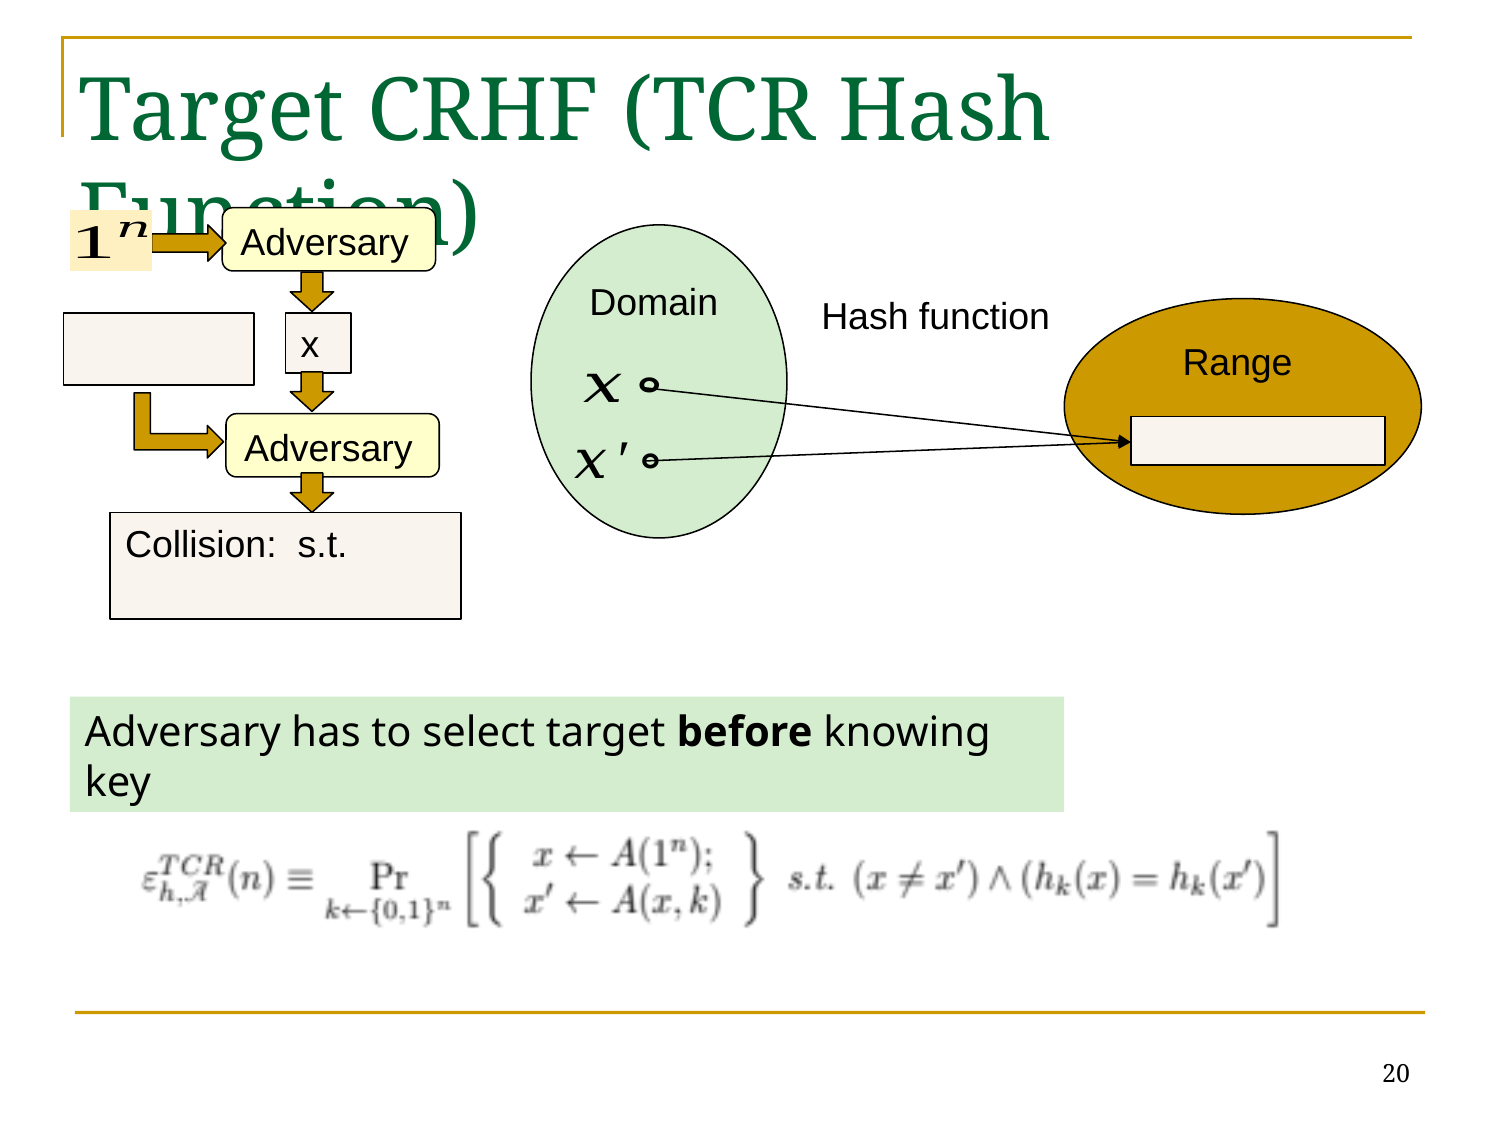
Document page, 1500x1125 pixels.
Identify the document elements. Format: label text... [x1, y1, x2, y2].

text_box [290, 472, 334, 513]
text_box [152, 224, 227, 262]
text_box Adversary [222, 207, 436, 271]
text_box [643, 387, 1132, 441]
text_box [290, 272, 334, 312]
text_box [643, 441, 1132, 462]
text_box x [285, 312, 351, 374]
title Target CRHF (TCR Hash Function) [63, 45, 1425, 272]
text_box Adversary has to select target before knowing key [69, 696, 1065, 812]
picture [133, 829, 1282, 932]
text_box [290, 371, 334, 412]
slide_number 20 [1074, 1024, 1425, 1100]
text_box [134, 392, 224, 459]
text_box Adversary [225, 413, 440, 477]
